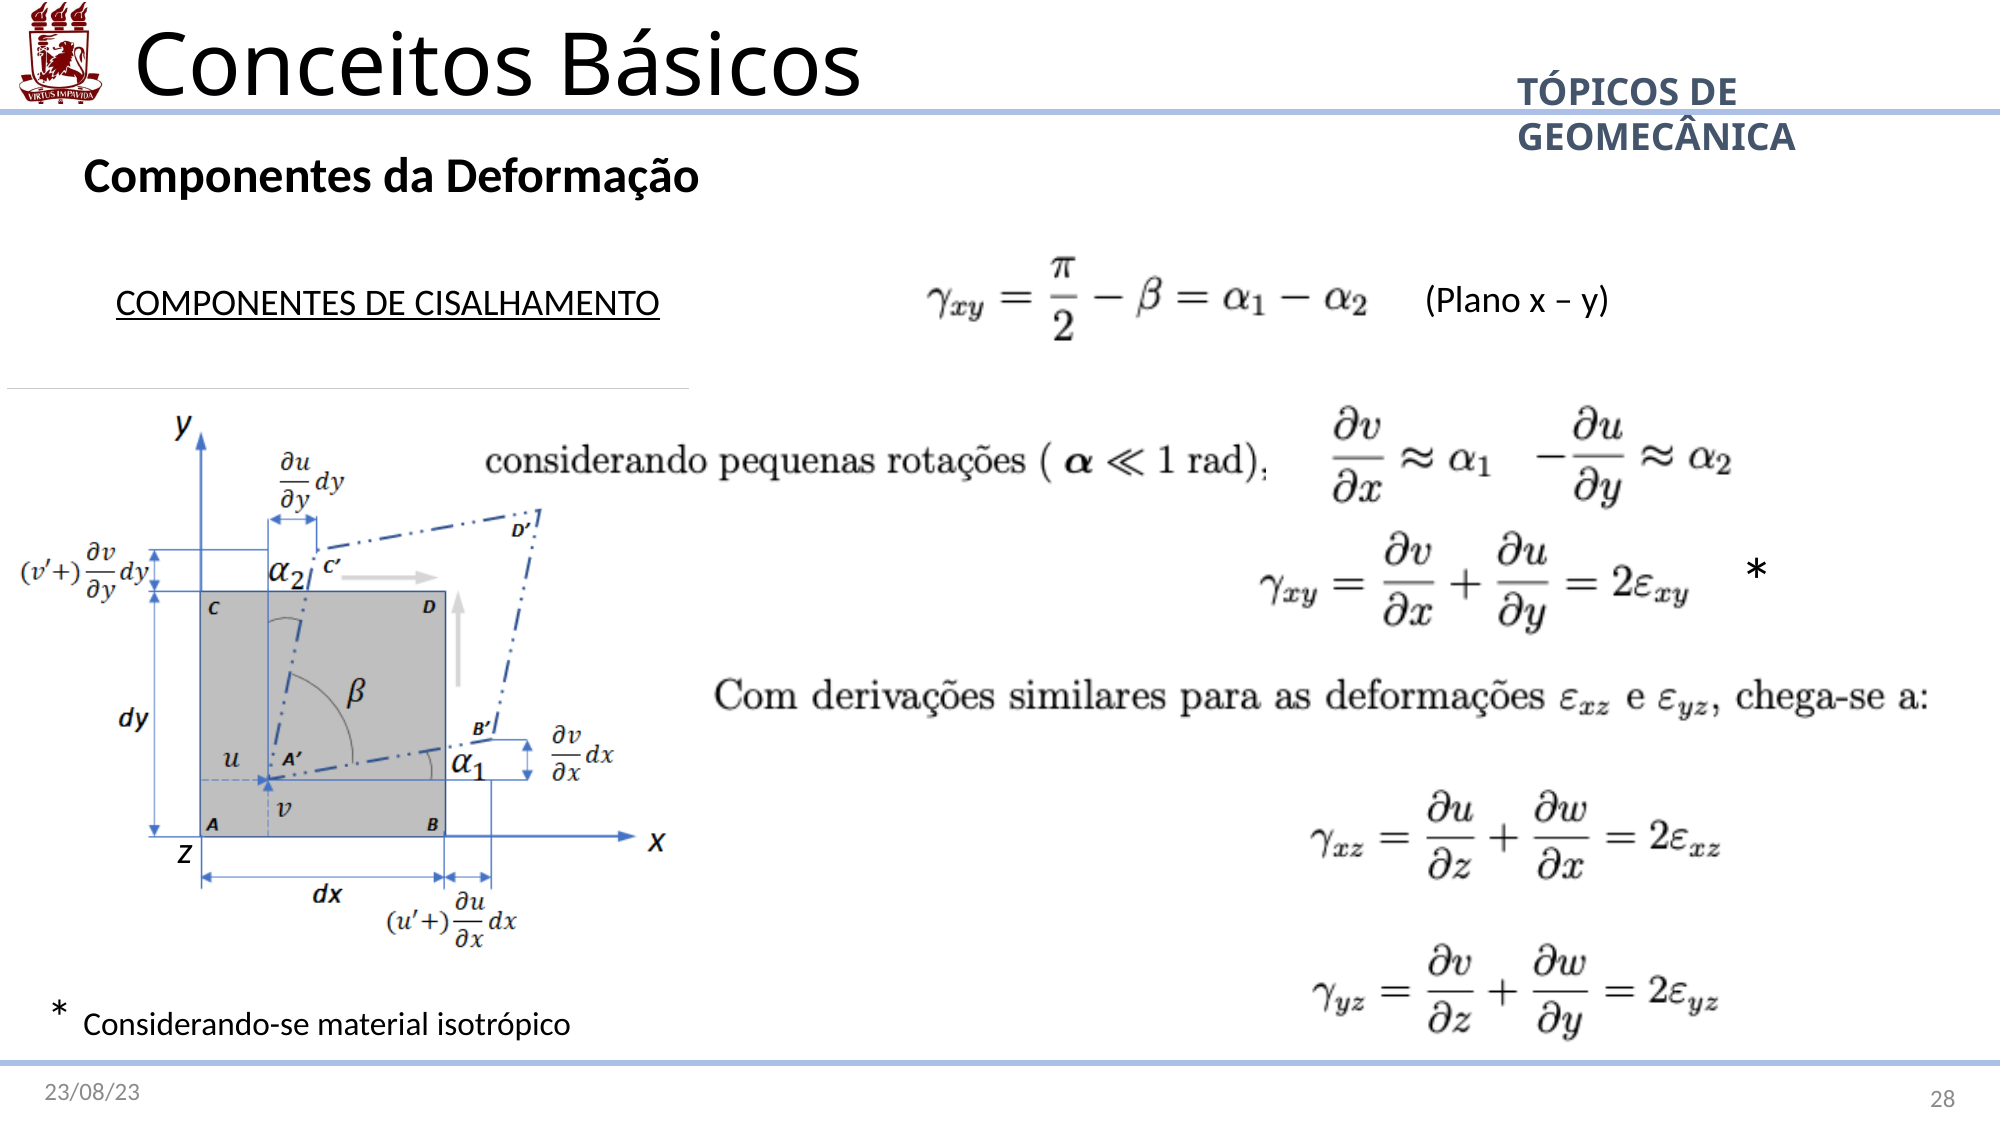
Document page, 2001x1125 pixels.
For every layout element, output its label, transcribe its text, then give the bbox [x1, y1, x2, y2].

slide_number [29, 1062, 480, 1118]
text_box (Plano x – y) [1409, 267, 1625, 327]
picture [1531, 387, 1746, 523]
title Conceitos Básicos [118, 12, 1844, 122]
picture [699, 525, 1978, 1058]
text_box Componentes da Deformação [69, 134, 1330, 210]
picture [19, 2, 103, 104]
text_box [7, 387, 689, 957]
slide_number 28 [1520, 1067, 1971, 1125]
text_box TÓPICOS DE GEOMECÂNICA [1502, 60, 2000, 165]
text_box * Considerando-se material isotrópico [32, 977, 587, 1053]
picture [913, 238, 1387, 362]
picture [1322, 387, 1500, 523]
text_box * [1725, 531, 1789, 626]
text_box COMPONENTES DE CISALHAMENTO [101, 270, 682, 331]
picture [479, 428, 1266, 492]
